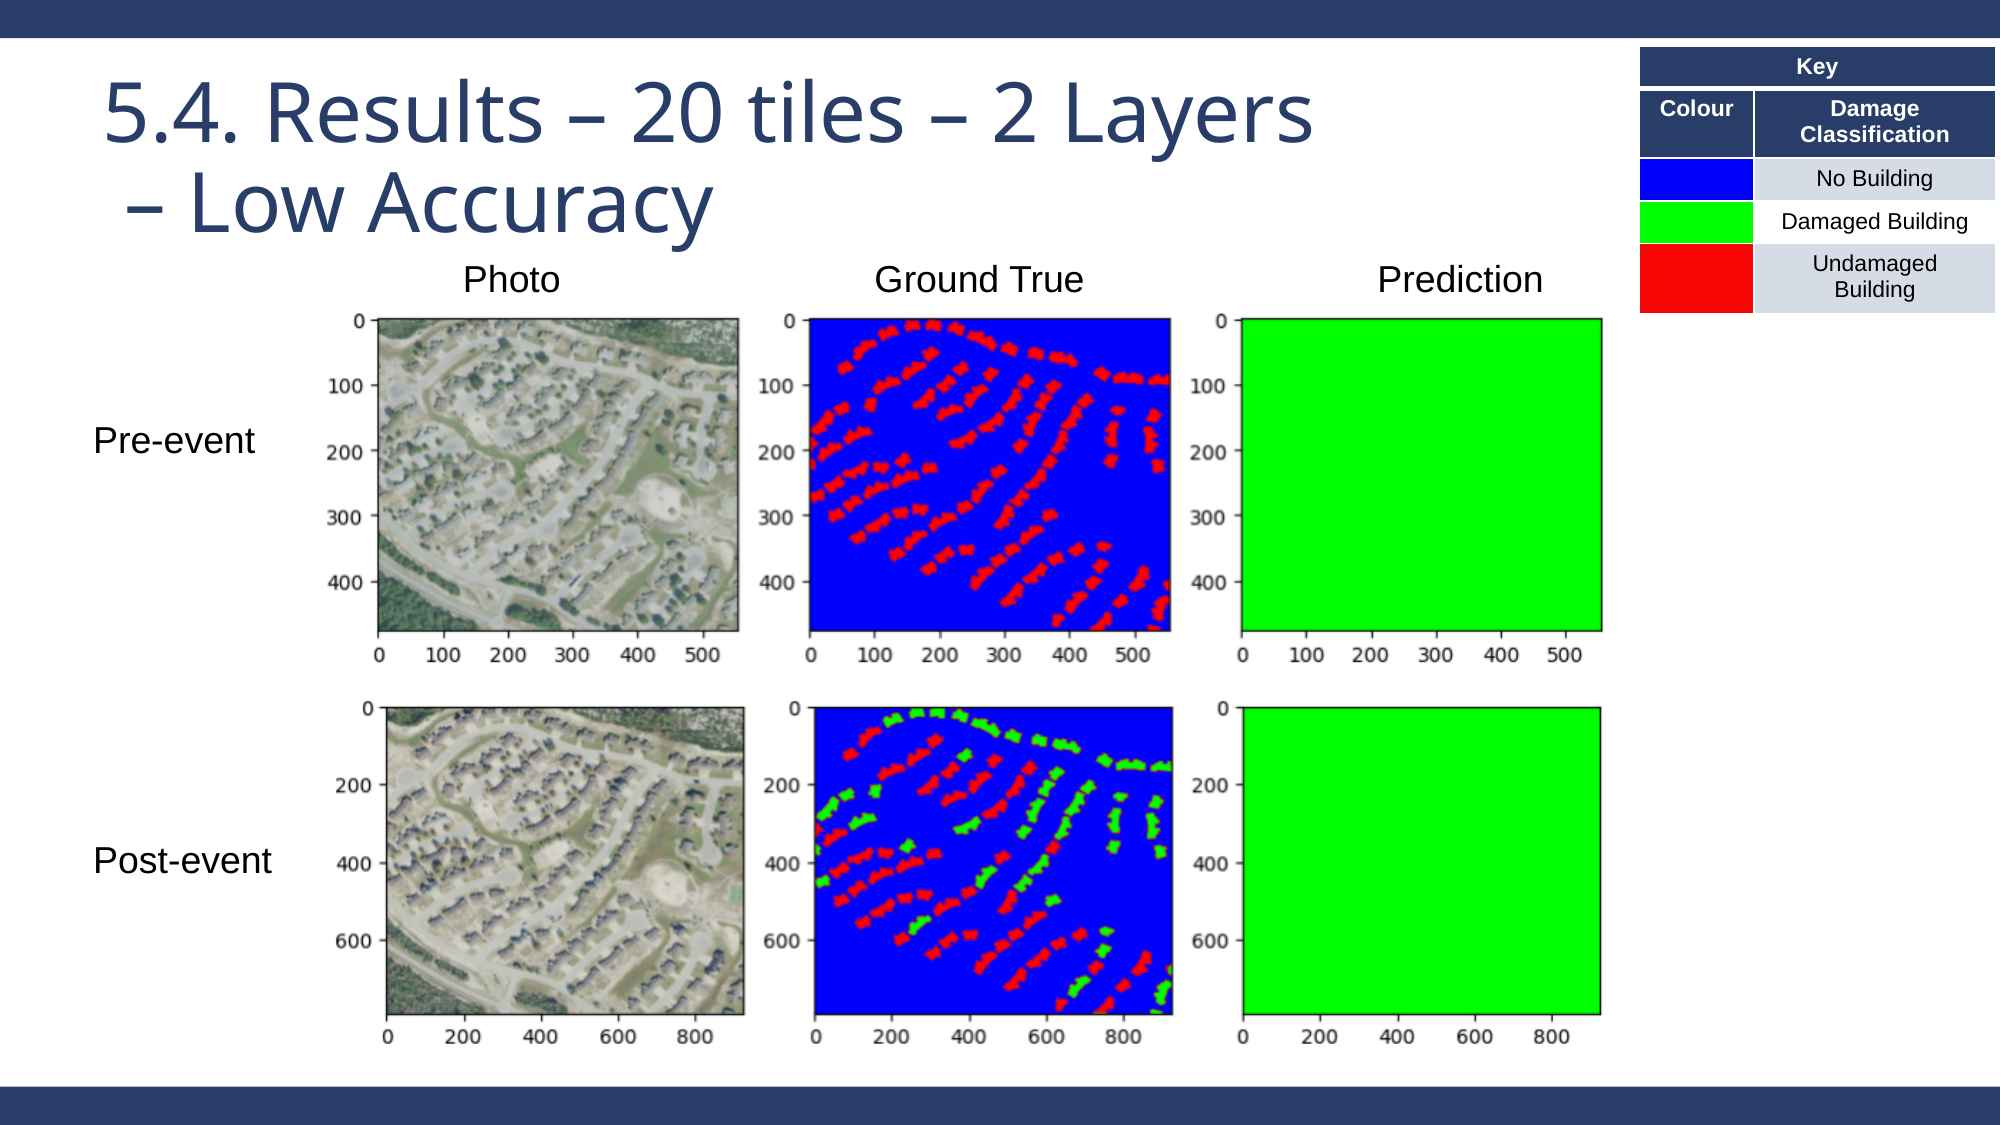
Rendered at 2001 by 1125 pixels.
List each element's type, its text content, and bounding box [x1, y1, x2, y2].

title 5.4. Results – 20 tiles – 2 Layers – Low Accuracy [87, 58, 1638, 262]
table_cell Undamaged Building [1755, 244, 1995, 313]
table_cell [1640, 202, 1753, 243]
text_box [0, 1086, 2000, 1125]
table_cell Colour [1640, 91, 1753, 157]
text_box Pre-event [78, 408, 271, 469]
table_cell Damage Classification [1755, 91, 1995, 157]
picture [316, 301, 1617, 681]
table_cell [1640, 159, 1753, 200]
text_box Post-event [78, 828, 288, 888]
picture [325, 690, 1617, 1061]
table_header Key [1640, 47, 1995, 86]
text_box [0, 0, 2000, 39]
table_cell No Building [1755, 159, 1995, 200]
text_box Photo Ground True Prediction [447, 247, 1638, 308]
table_cell Damaged Building [1755, 202, 1995, 243]
table_cell [1640, 244, 1753, 313]
